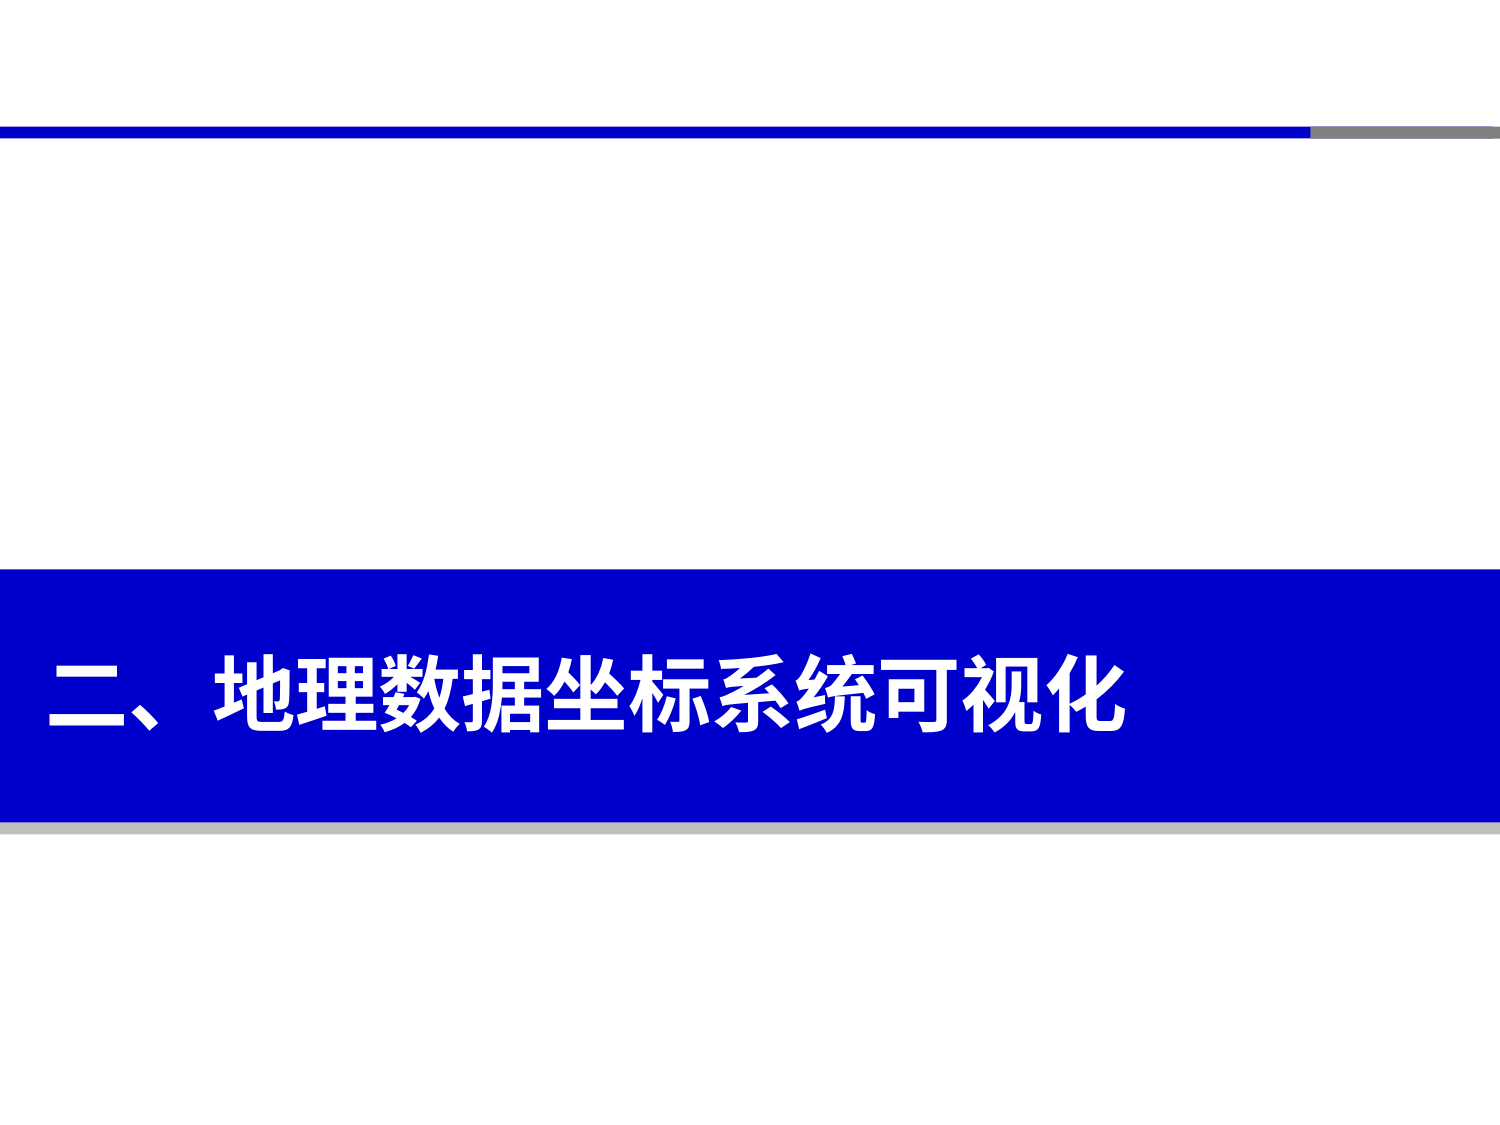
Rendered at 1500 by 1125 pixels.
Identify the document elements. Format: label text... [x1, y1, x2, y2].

text_box 二、地理数据坐标系统可视化 [30, 634, 1467, 750]
text_box [0, 822, 1500, 835]
text_box [0, 569, 1500, 822]
